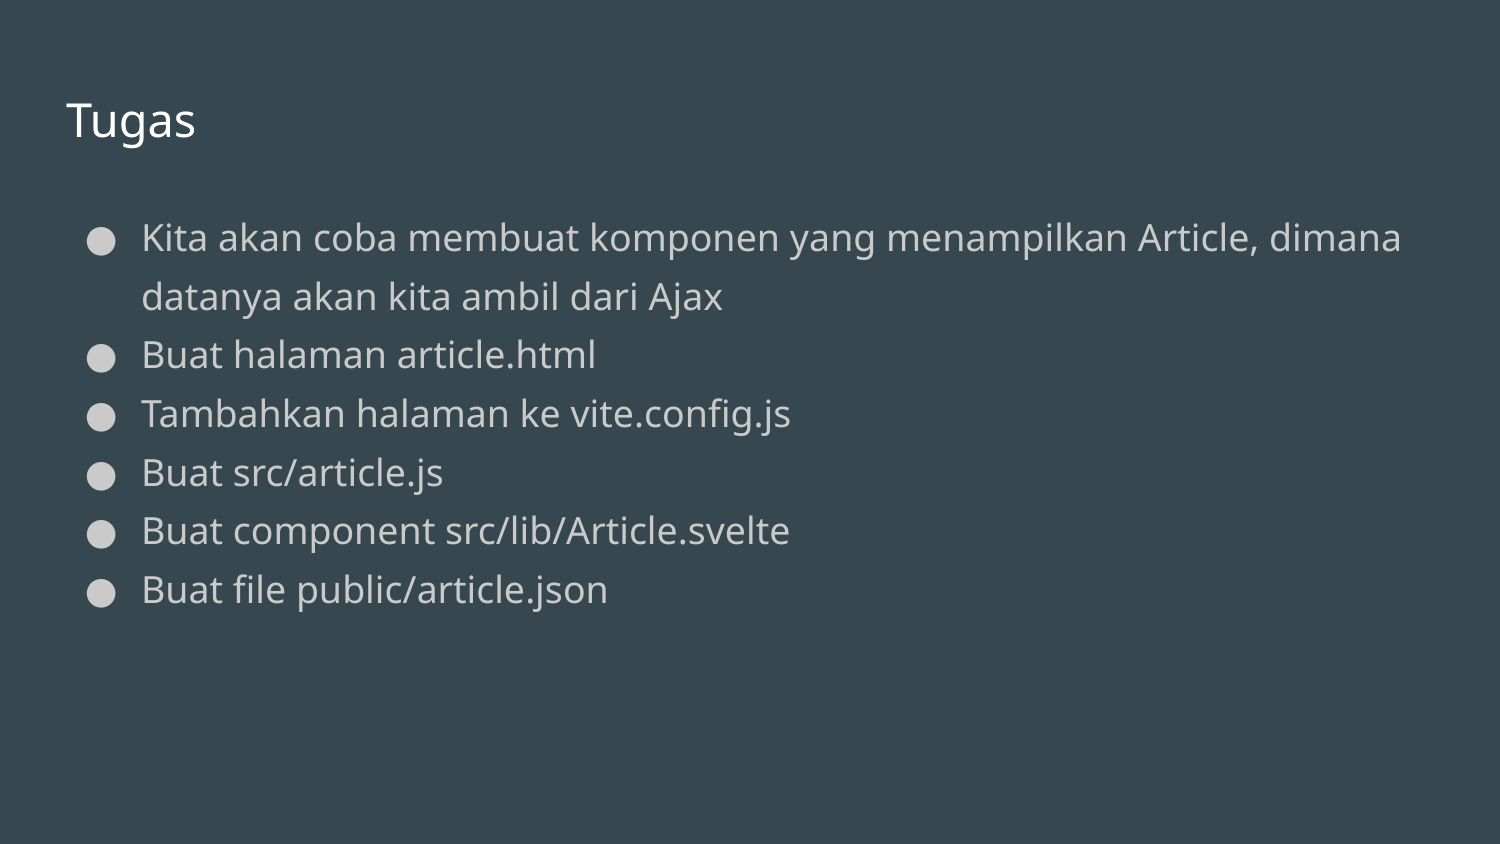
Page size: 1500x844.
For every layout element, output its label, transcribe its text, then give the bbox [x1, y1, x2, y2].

title Tugas [51, 72, 1449, 167]
list Kita akan coba membuat komponen yang menampilkan Article, dimana datanya akan kita ambil dari Ajax Buat halaman article.html Tambahkan halaman ke vite.config.js Buat src/article.js Buat component src/lib/Article.svelte Buat file public/article.json [51, 189, 1449, 750]
